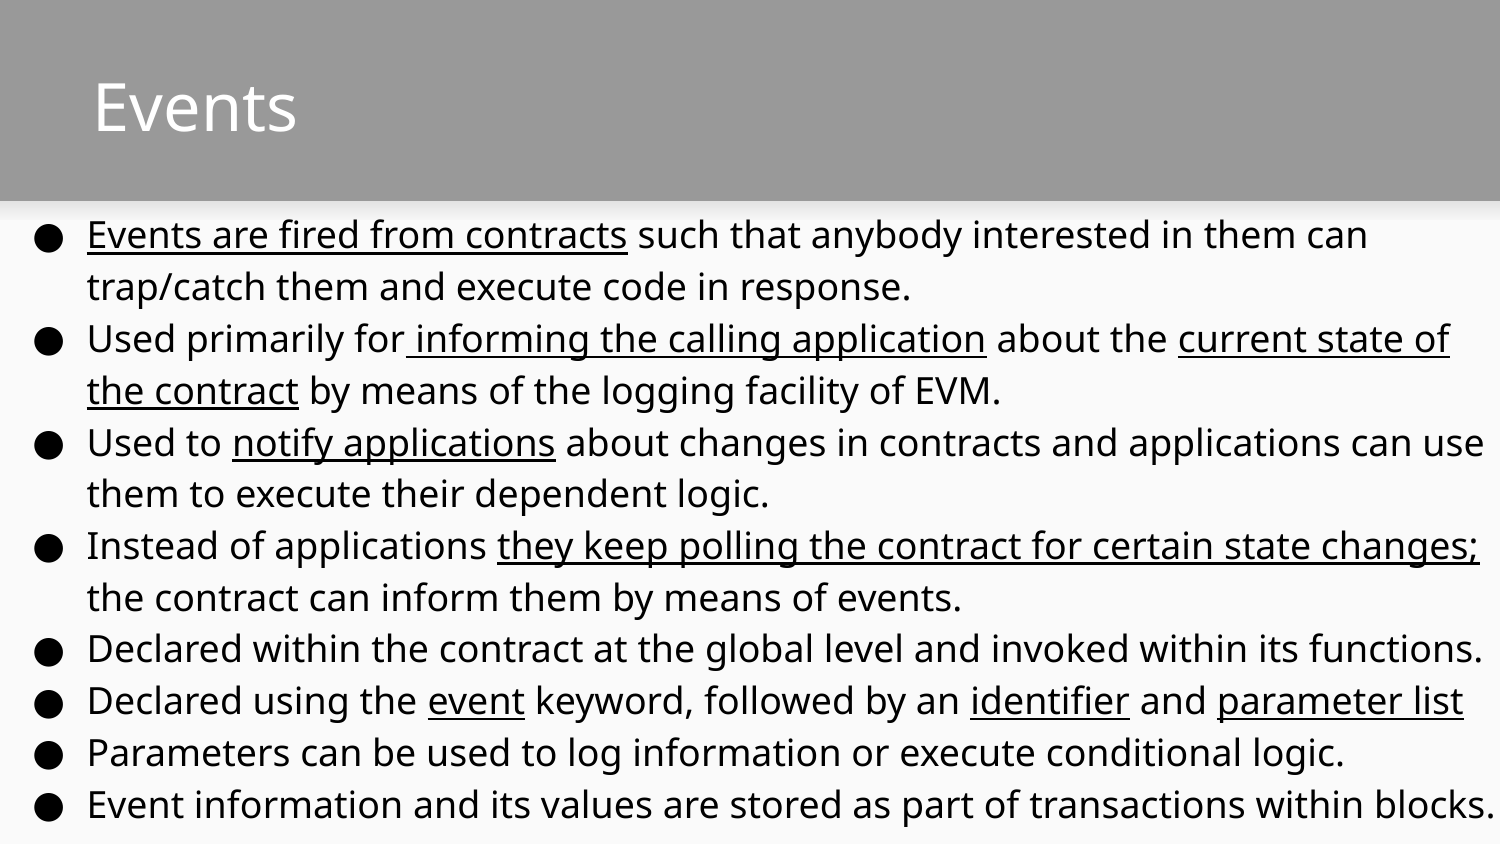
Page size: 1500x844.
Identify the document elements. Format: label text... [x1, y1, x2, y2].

title Events [77, 33, 1427, 160]
list Events are fired from contracts such that anybody interested in them can trap/catch them and execute code in response. Used primarily for informing the calling application about the current state of the contract by means of the logging facility of EVM. Used to notify applications about changes in contracts and applications can use them to execute their dependent logic. Instead of applications they keep polling the contract for certain state changes; the contract can inform them by means of events. Declared within the contract at the global level and invoked within its functions. Declared using the event keyword, followed by an identifier and parameter list Parameters can be used to log information or execute conditional logic. Event information and its values are stored as part of transactions within blocks. [0, 189, 1500, 755]
